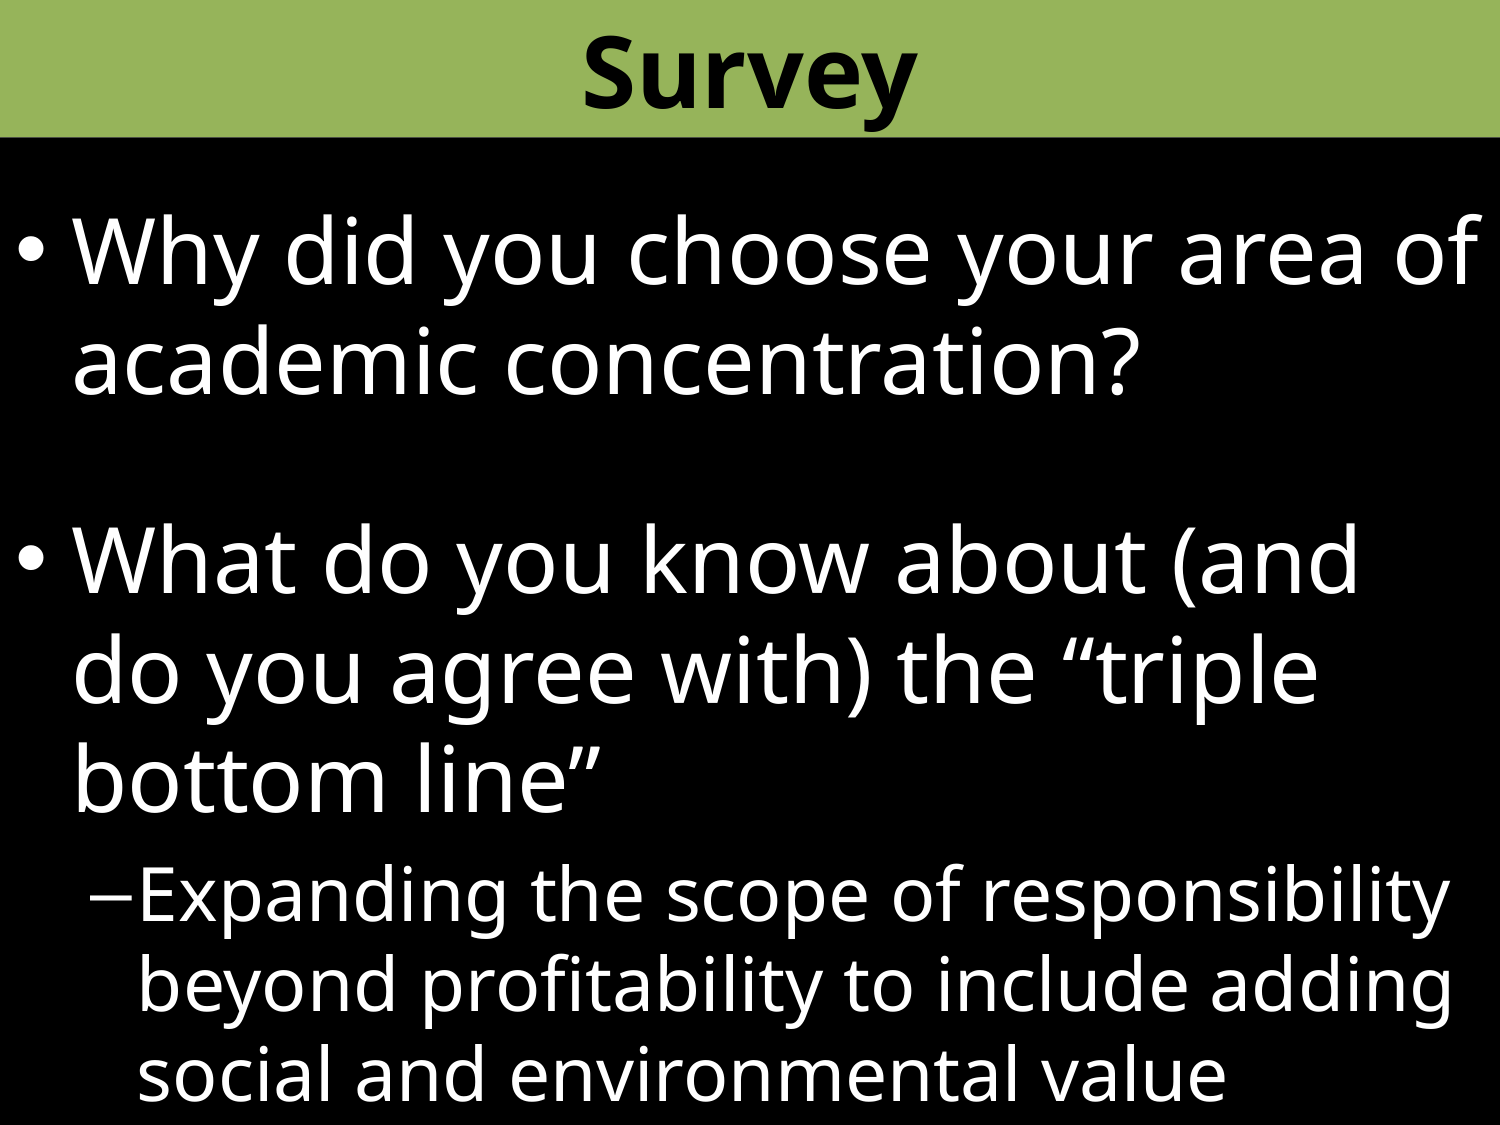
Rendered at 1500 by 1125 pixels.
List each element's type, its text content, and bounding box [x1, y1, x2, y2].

list Why did you choose your area of academic concentration? What do you know about (and do you agree with) the “triple bottom line” Expanding the scope of responsibility beyond profitability to include adding social and environmental value [0, 137, 1500, 1125]
title Survey [0, 0, 1500, 137]
